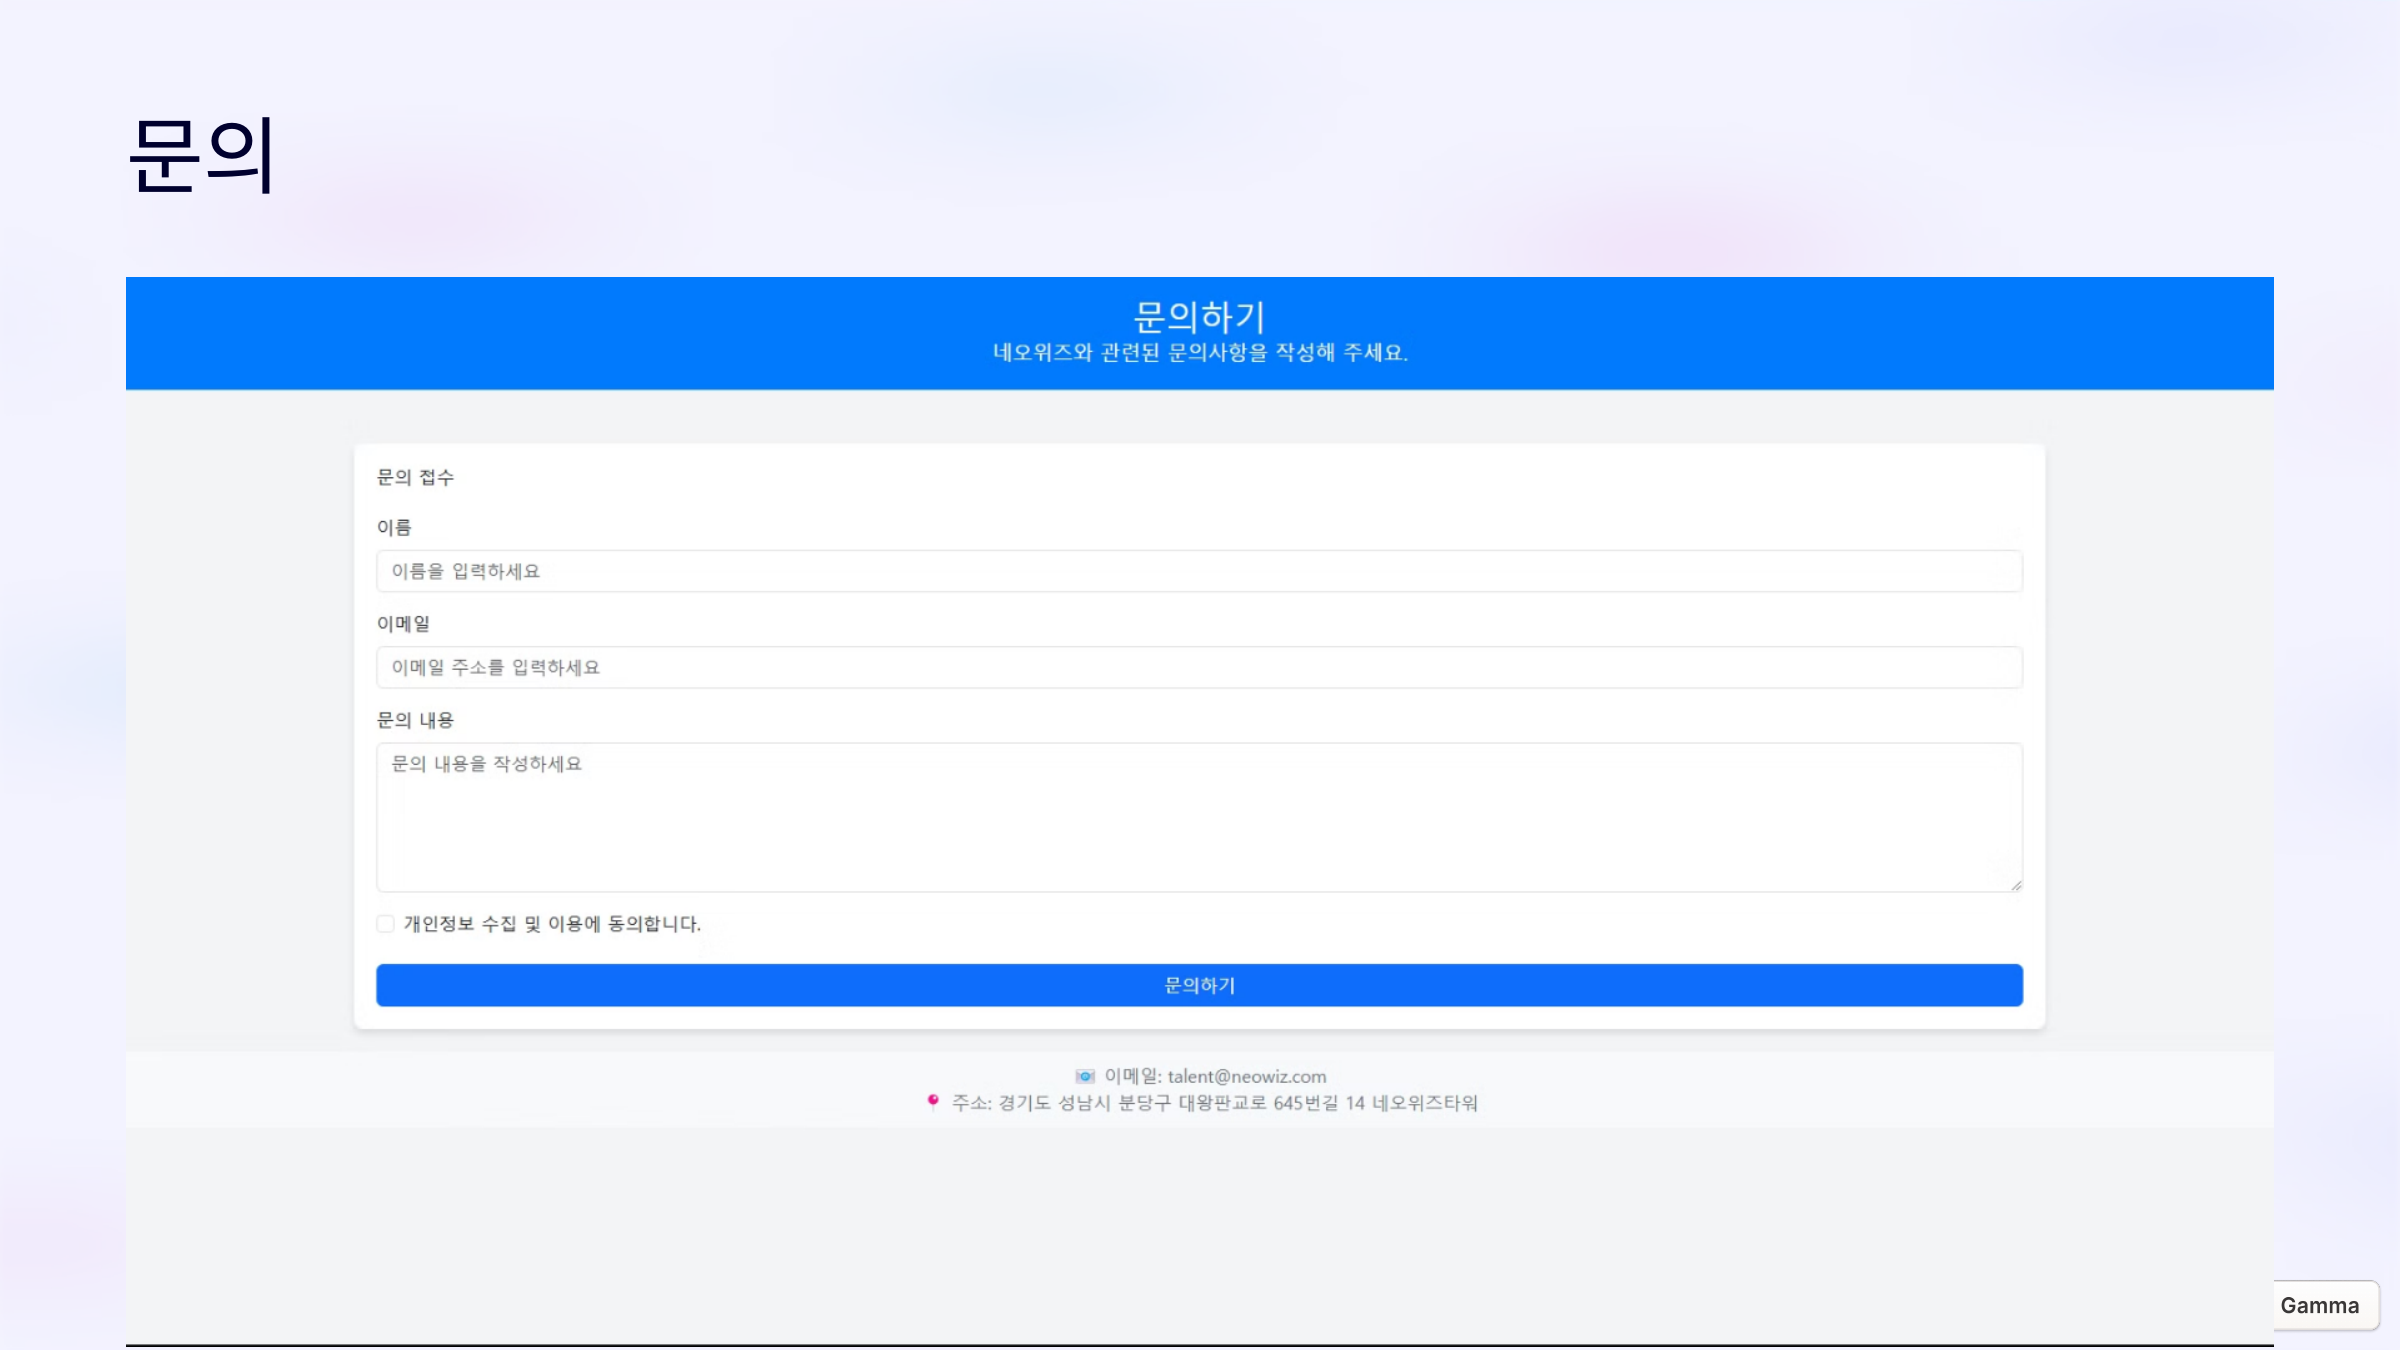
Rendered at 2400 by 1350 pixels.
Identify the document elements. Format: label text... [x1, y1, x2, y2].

picture [126, 277, 2389, 1347]
text_box 문의 [126, 99, 976, 206]
